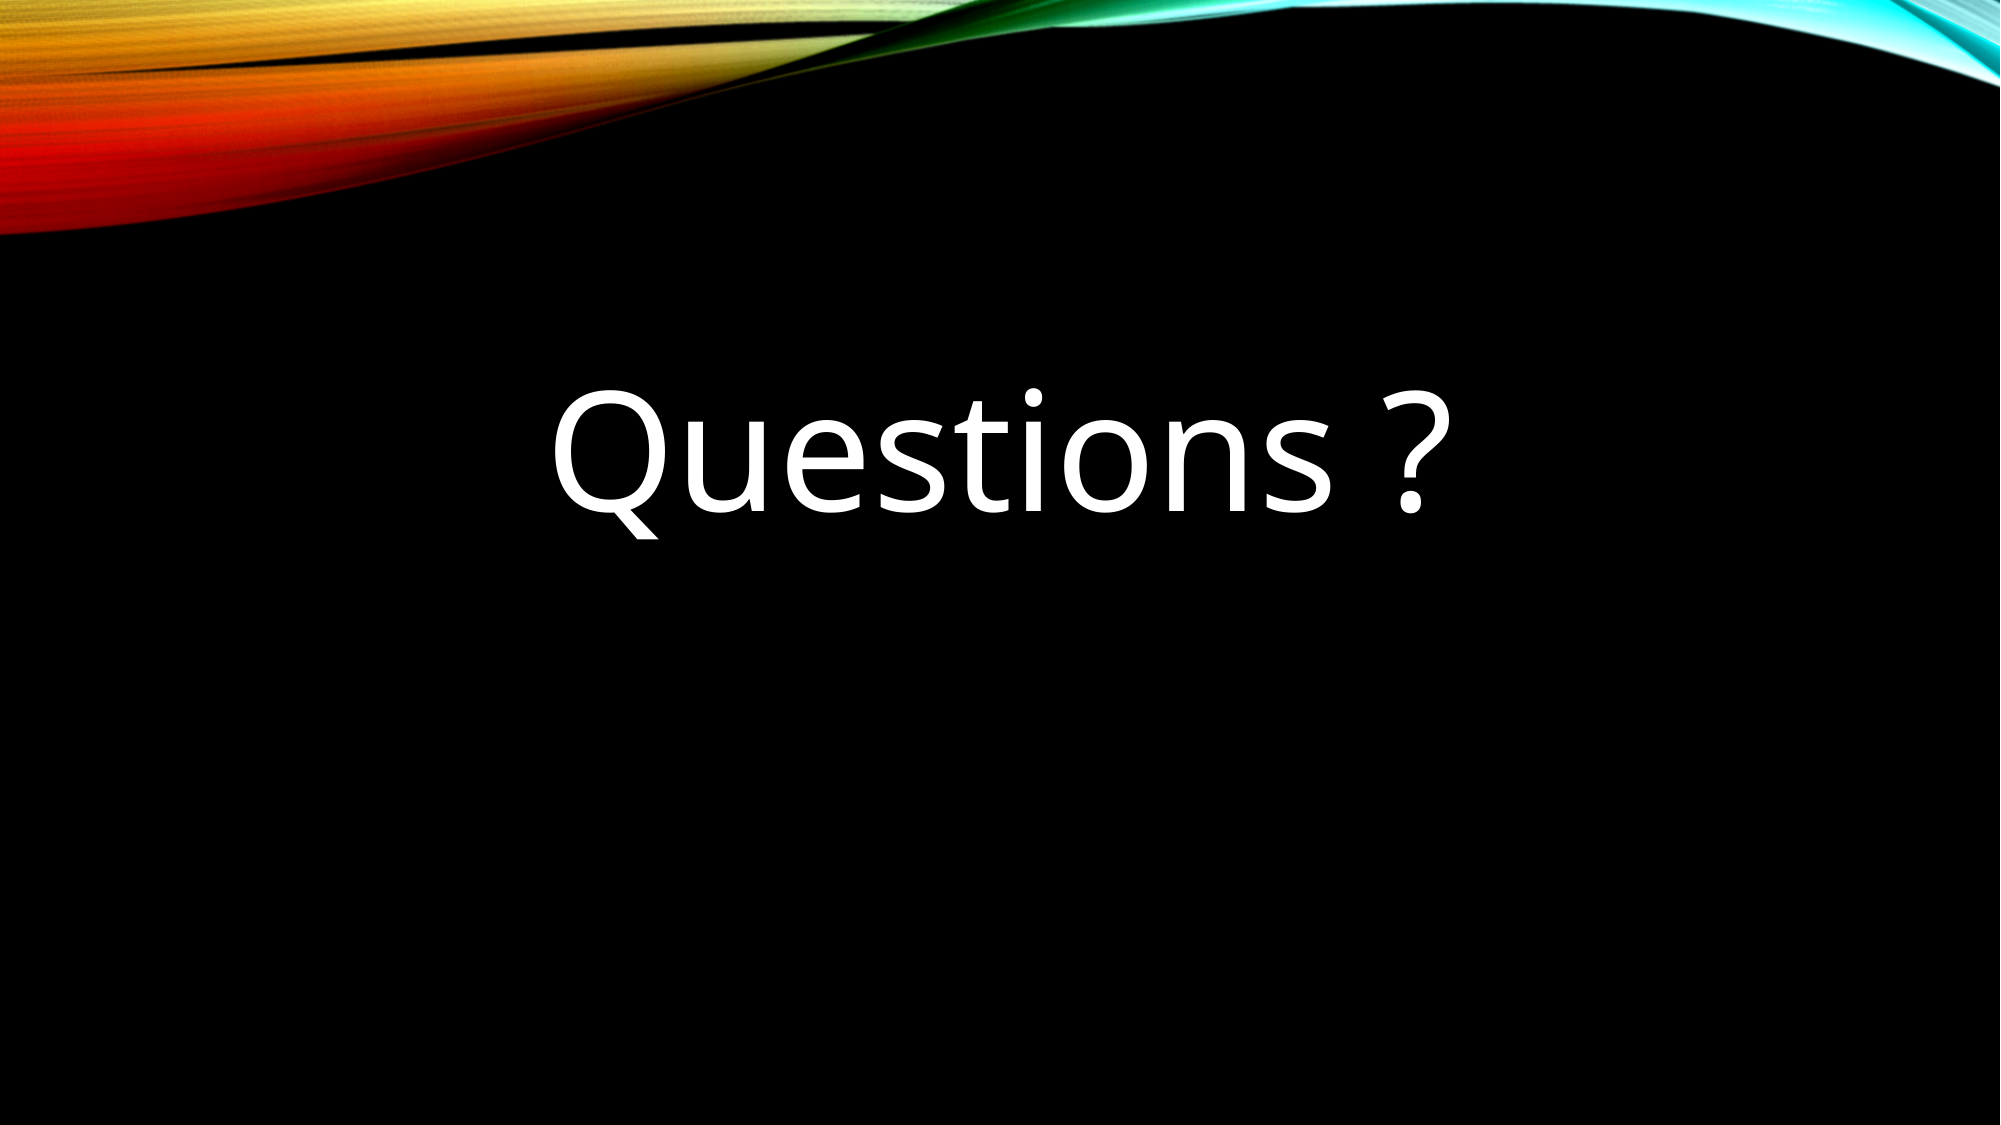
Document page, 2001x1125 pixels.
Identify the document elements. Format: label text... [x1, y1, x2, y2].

picture [0, 0, 2000, 237]
list Questions ? [112, 360, 1888, 1021]
